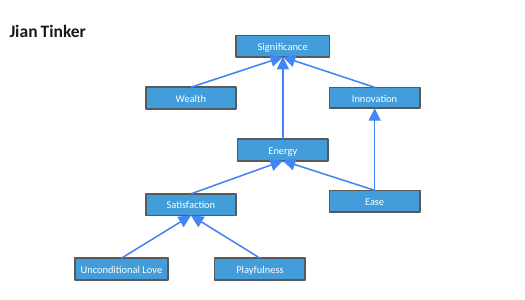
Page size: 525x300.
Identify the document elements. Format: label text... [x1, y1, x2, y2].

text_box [121, 215, 188, 259]
text_box Playfulness [214, 258, 306, 280]
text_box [190, 56, 281, 88]
text_box Unconditional Love [74, 258, 169, 280]
text_box Ease [329, 190, 420, 212]
text_box Satisfaction [145, 193, 237, 213]
text_box Significance [236, 35, 330, 55]
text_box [190, 215, 261, 259]
text_box Innovation [329, 87, 420, 109]
text_box Energy [237, 139, 328, 159]
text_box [284, 160, 375, 191]
text_box Wealth [145, 87, 237, 109]
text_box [282, 56, 375, 88]
text_box Jian Tinker [4, 14, 166, 47]
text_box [190, 160, 284, 195]
